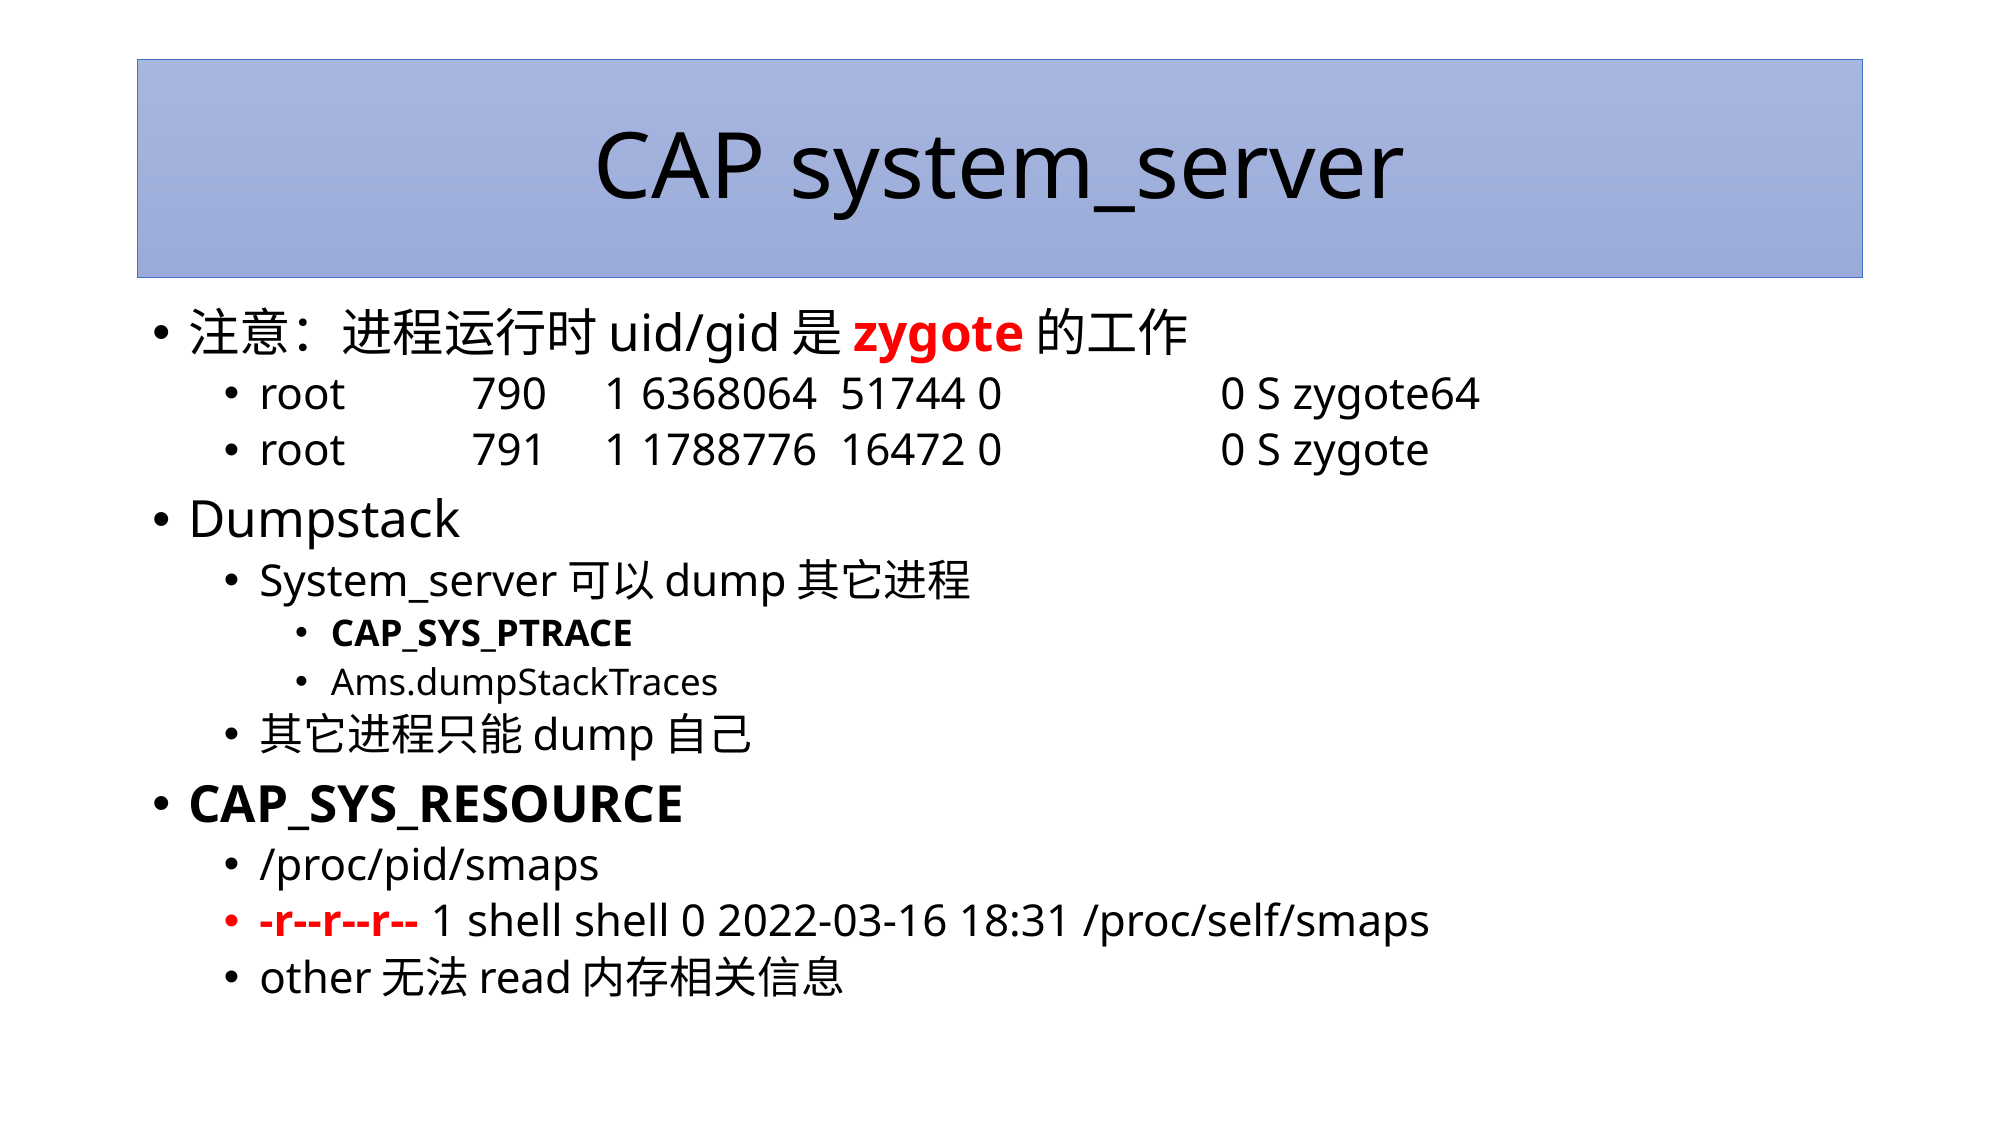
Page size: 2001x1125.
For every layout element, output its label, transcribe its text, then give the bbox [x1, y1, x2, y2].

list 注意：进程运行时uid/gid是zygote的工作 root 790 1 6368064 51744 0 0 S zygote64 root 791 1 1788776 16472 0 0 S zygote Dumpstack System_server可以dump其它进程 CAP_SYS_PTRACE Ams.dumpStackTraces 其它进程只能dump自己 CAP_SYS_RESOURCE /proc/pid/smaps -r--r--r-- 1 shell shell 0 2022-03-16 18:31 /proc/self/smaps other无法read内存相关信息 [137, 299, 1863, 1014]
title CAP system_server [137, 59, 1863, 278]
